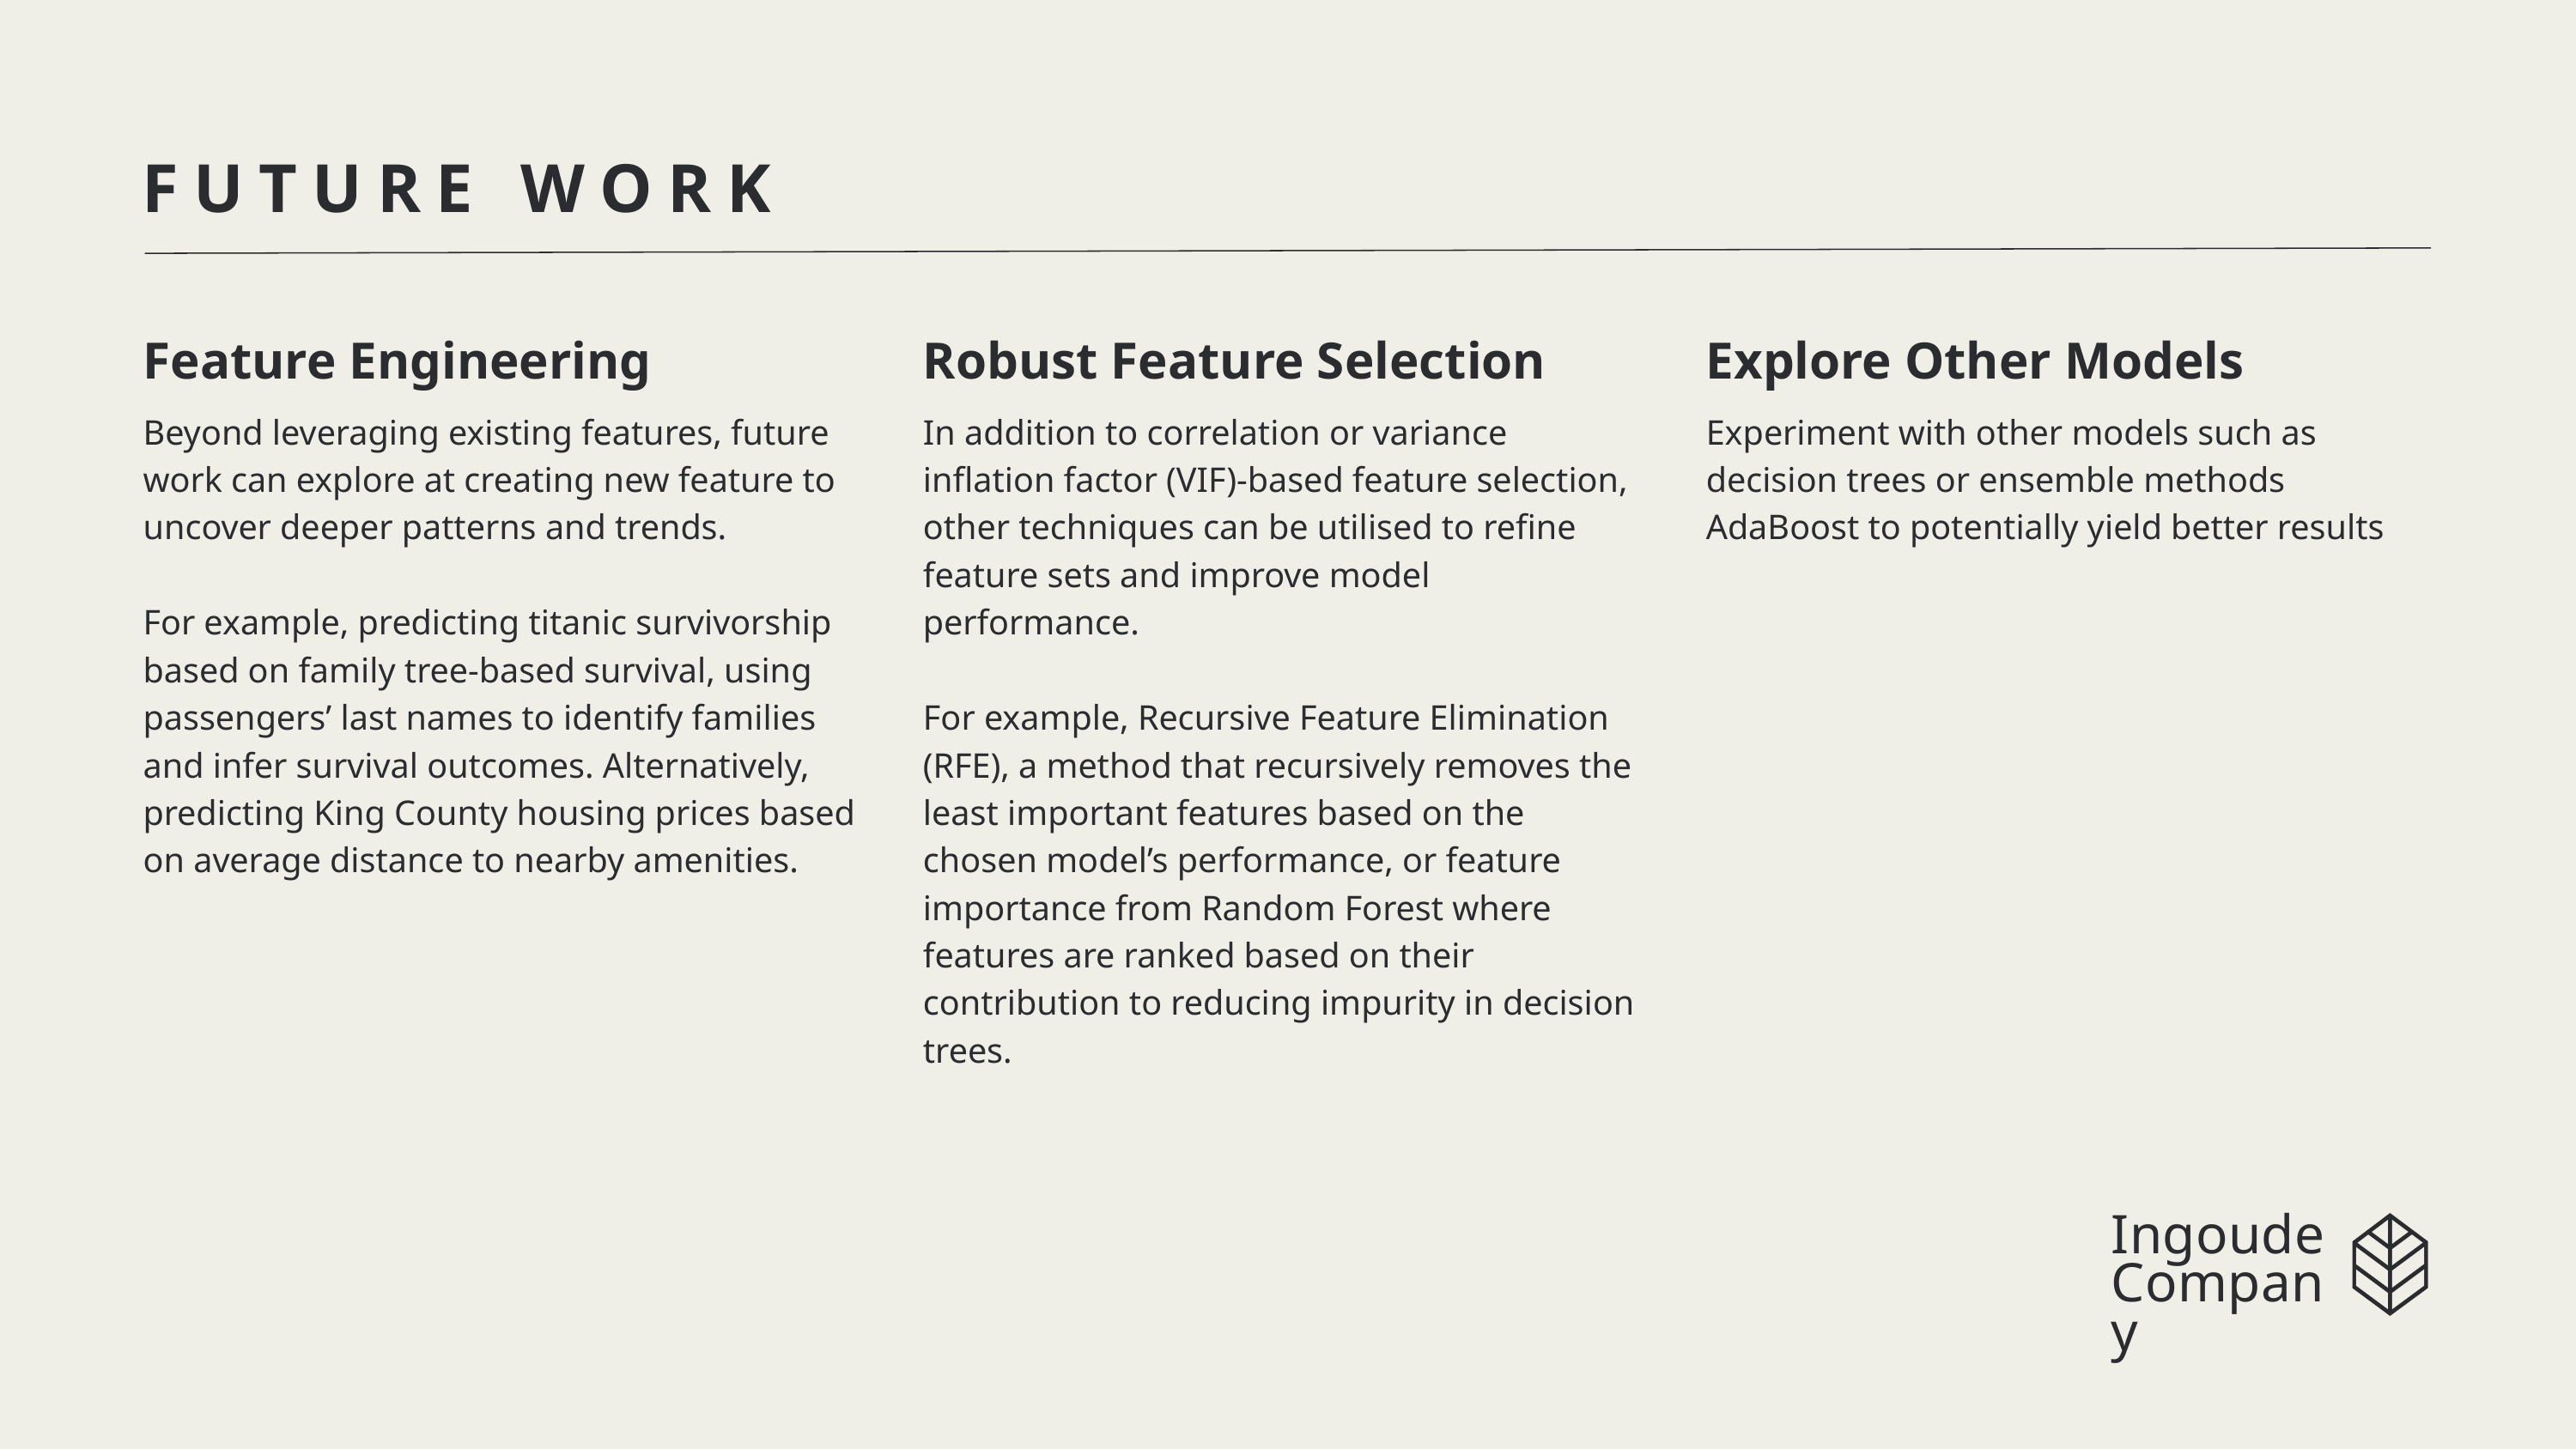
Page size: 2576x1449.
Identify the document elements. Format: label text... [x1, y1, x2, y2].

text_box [1705, 318, 2432, 547]
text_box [922, 318, 1649, 985]
text_box Ingoude Company [2111, 1215, 2349, 1361]
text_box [143, 318, 869, 888]
text_box [2352, 1213, 2428, 1316]
text_box FUTURE WORK [142, 132, 2428, 226]
